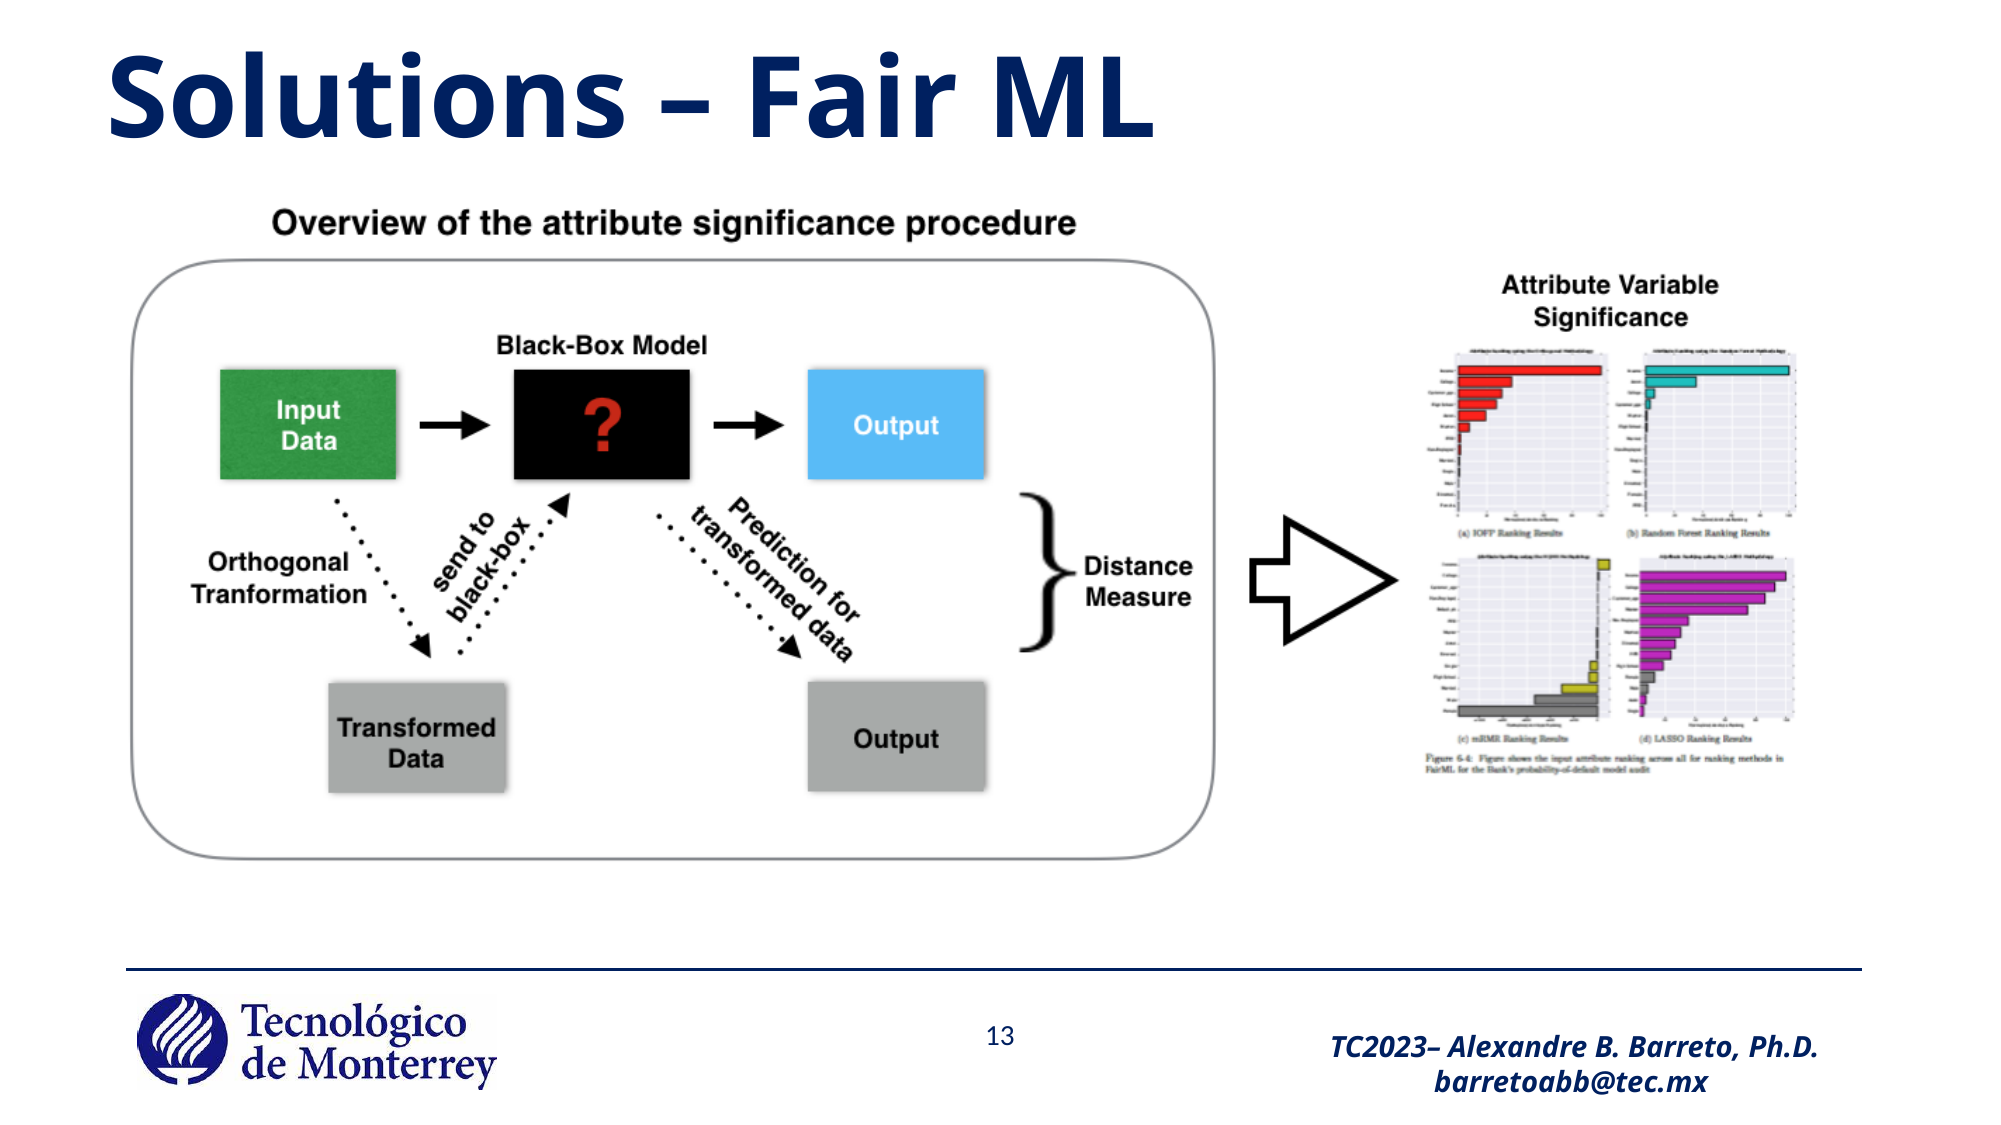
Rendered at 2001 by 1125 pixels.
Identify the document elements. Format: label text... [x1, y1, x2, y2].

picture [91, 173, 1857, 952]
title Solutions – Fair ML [91, 27, 1817, 173]
picture [137, 994, 497, 1090]
